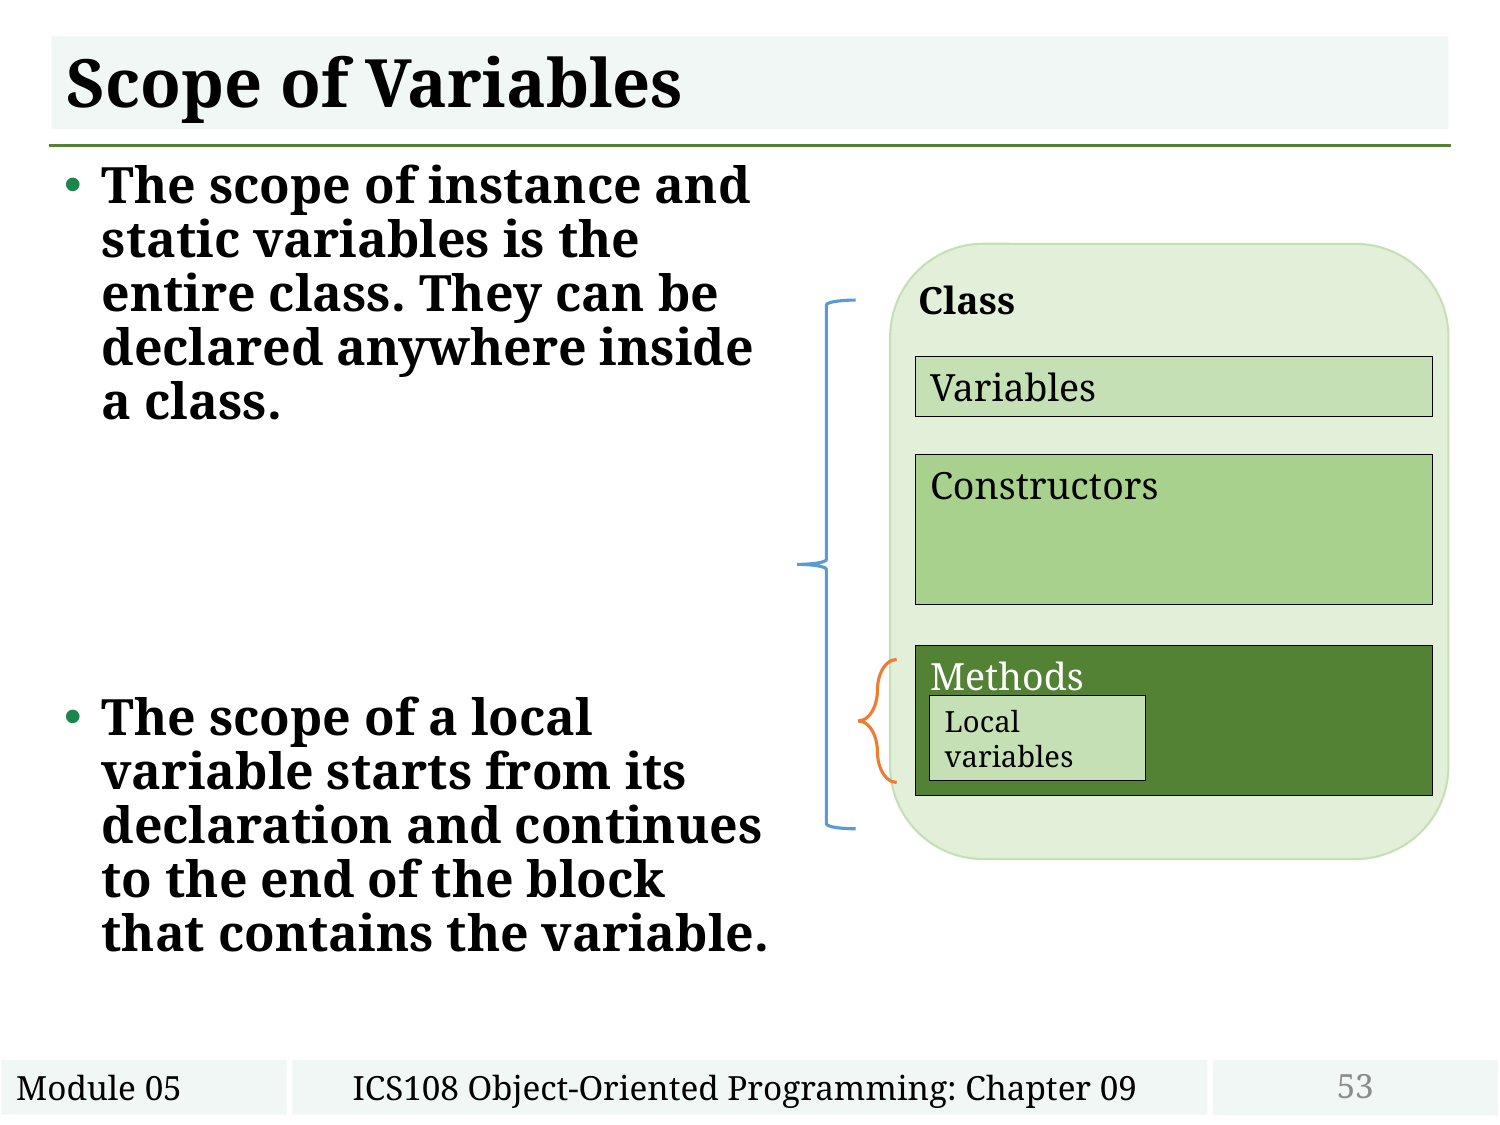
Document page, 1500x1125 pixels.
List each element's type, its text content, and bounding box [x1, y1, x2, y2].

text_box [889, 242, 1450, 861]
text_box Class [903, 269, 1031, 330]
title Scope of Variables [51, 36, 1449, 130]
list The scope of instance and static variables is the entire class. They can be declared anywhere inside a class. The scope of a local variable starts from its declaration and continues to the end of the block that contains the variable. [49, 153, 795, 1044]
text_box Variables [915, 356, 1433, 417]
text_box [797, 298, 856, 831]
slide_number 53 [1212, 1059, 1498, 1116]
text_box [857, 657, 898, 785]
text_box Constructors [915, 454, 1433, 605]
text_box Methods [915, 645, 1433, 796]
text_box Local variables [929, 695, 1146, 781]
